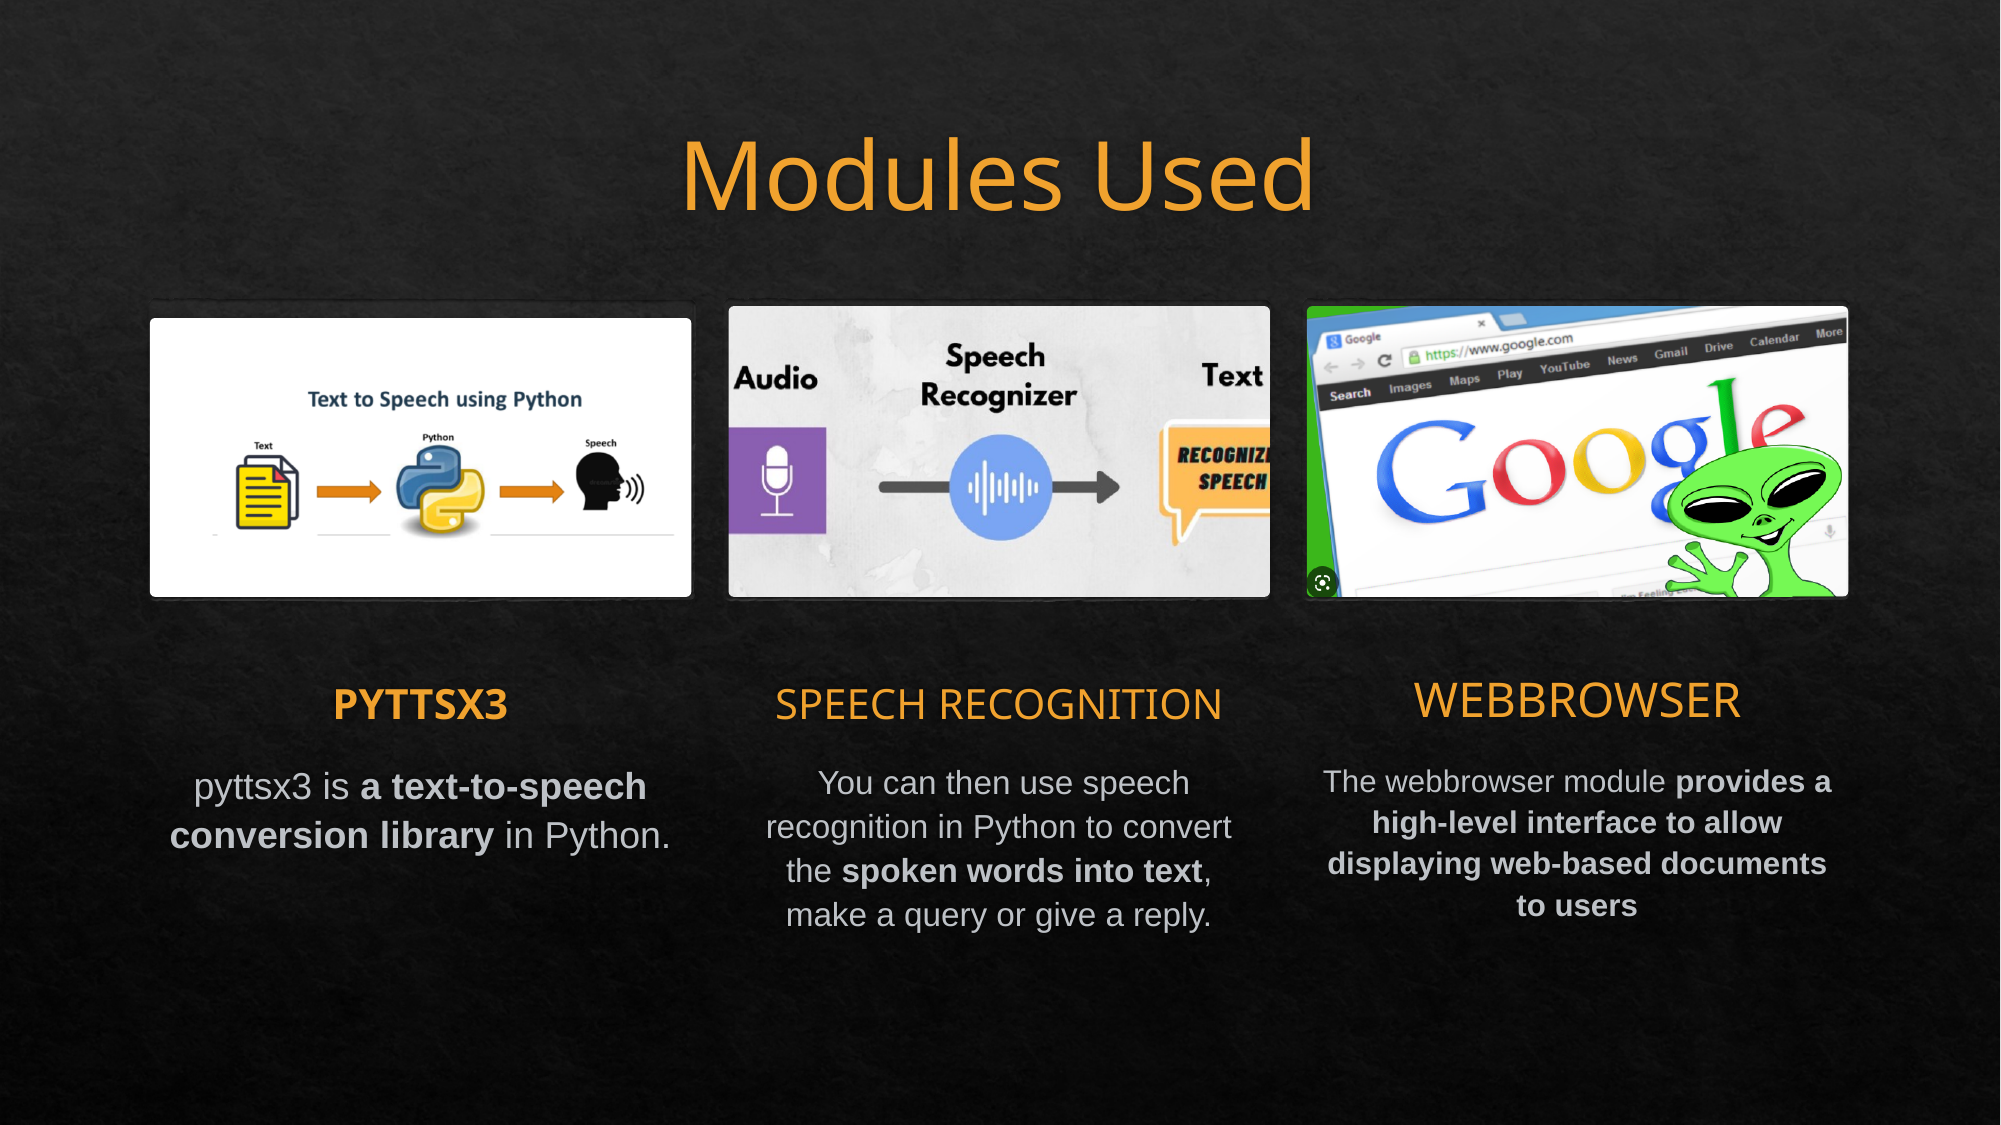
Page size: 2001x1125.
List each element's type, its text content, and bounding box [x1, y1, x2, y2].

picture [1301, 298, 1850, 602]
list PYTTSX3 [149, 640, 692, 735]
list You can then use speech recognition in Python to convert the spoken words into text, make a query or give a reply. [728, 750, 1270, 950]
list The webbrowser module provides a high-level interface to allow displaying web-based documents to users [1306, 750, 1849, 950]
title Modules Used [149, 99, 1849, 260]
list SPEECH RECOGNITION [728, 640, 1271, 735]
list WEBBROWSER [1306, 640, 1849, 735]
list pyttsx3 is a text-to-speech conversion library in Python. [149, 750, 692, 950]
picture [147, 298, 696, 602]
picture [722, 298, 1271, 602]
